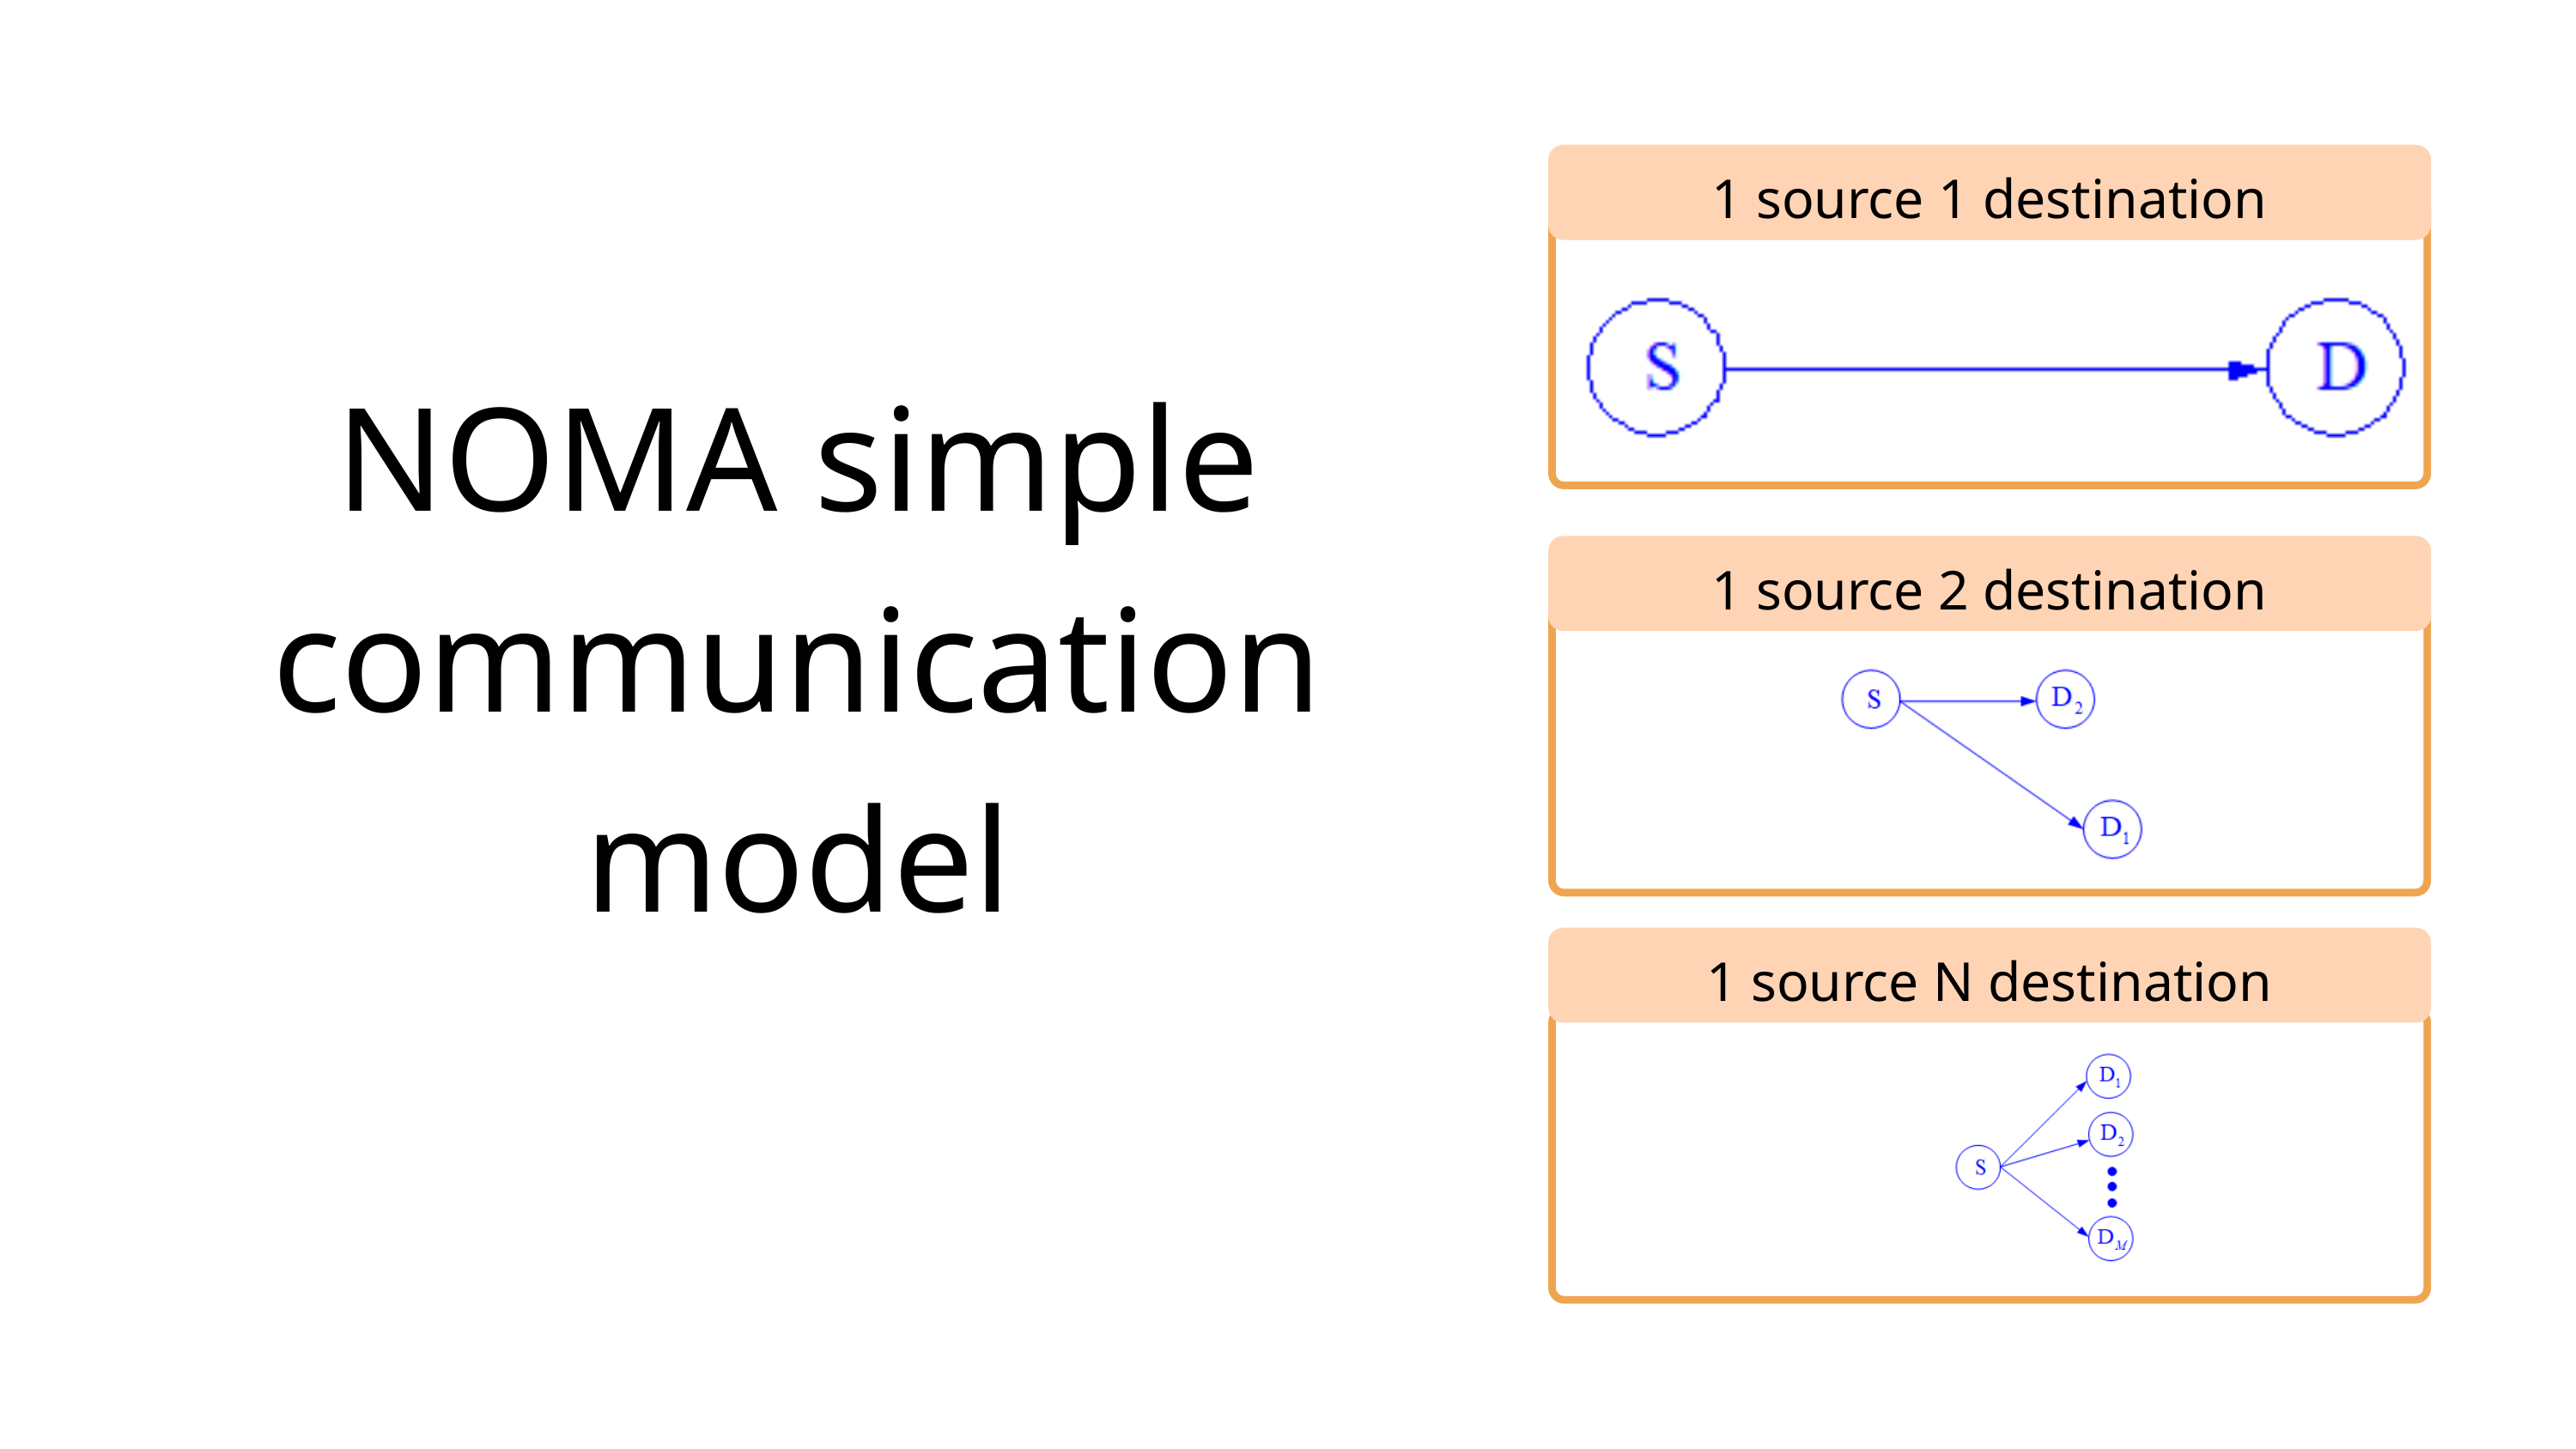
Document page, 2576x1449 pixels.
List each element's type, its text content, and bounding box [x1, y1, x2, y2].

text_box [1547, 927, 2432, 1023]
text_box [1547, 246, 2432, 490]
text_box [1547, 1028, 2432, 1304]
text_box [1547, 144, 2432, 240]
text_box NOMA simple communication model [81, 339, 1515, 941]
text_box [1547, 536, 2432, 632]
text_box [1547, 636, 2432, 897]
